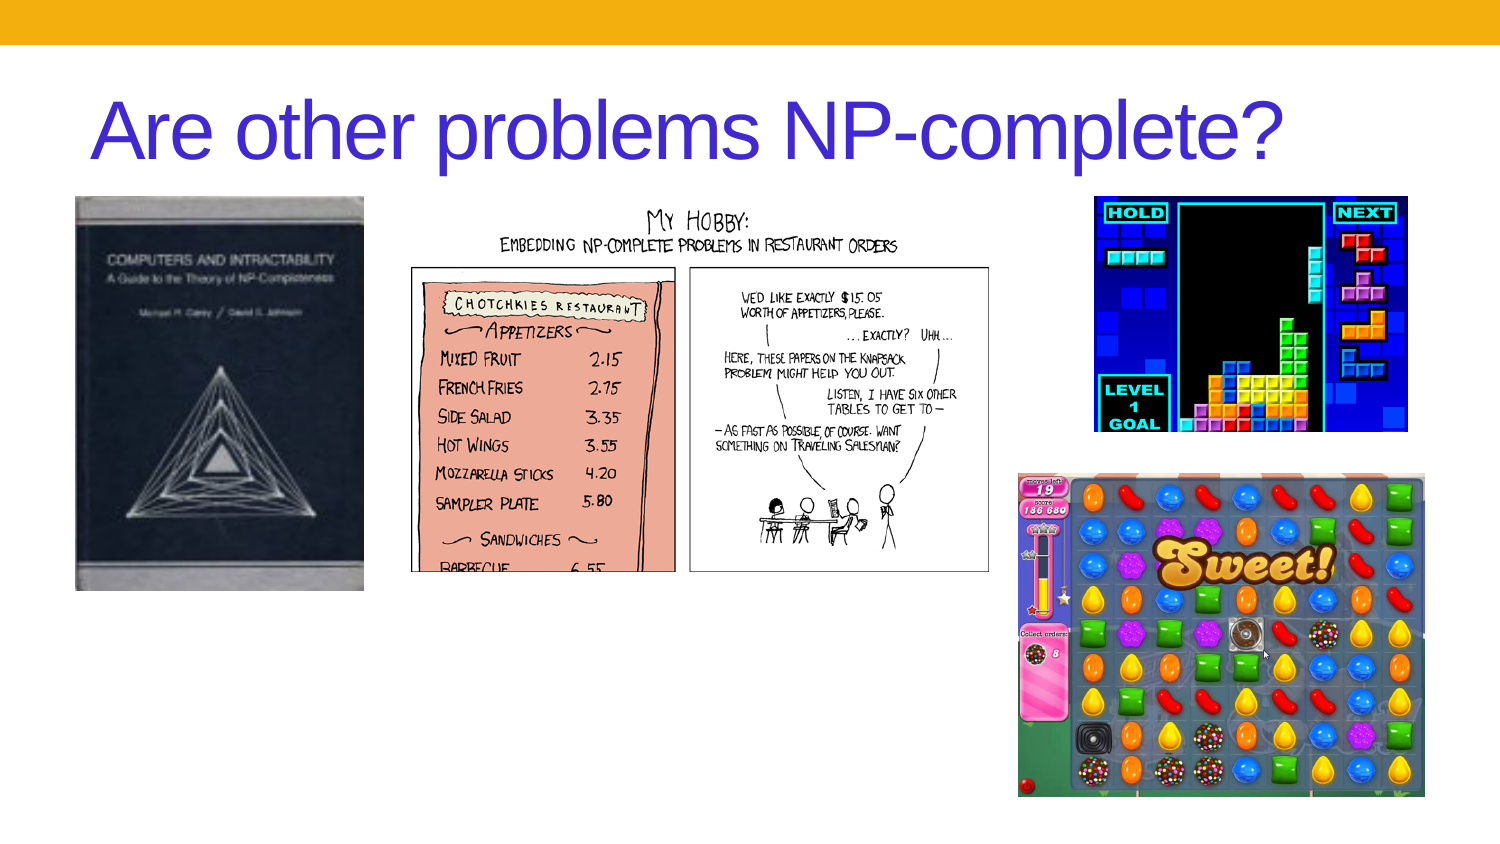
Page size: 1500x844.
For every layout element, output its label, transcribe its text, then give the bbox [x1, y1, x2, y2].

picture [410, 197, 989, 572]
title Are other problems NP-complete? [75, 65, 1425, 188]
picture [1018, 473, 1426, 798]
picture [74, 196, 364, 591]
picture [1094, 196, 1408, 432]
